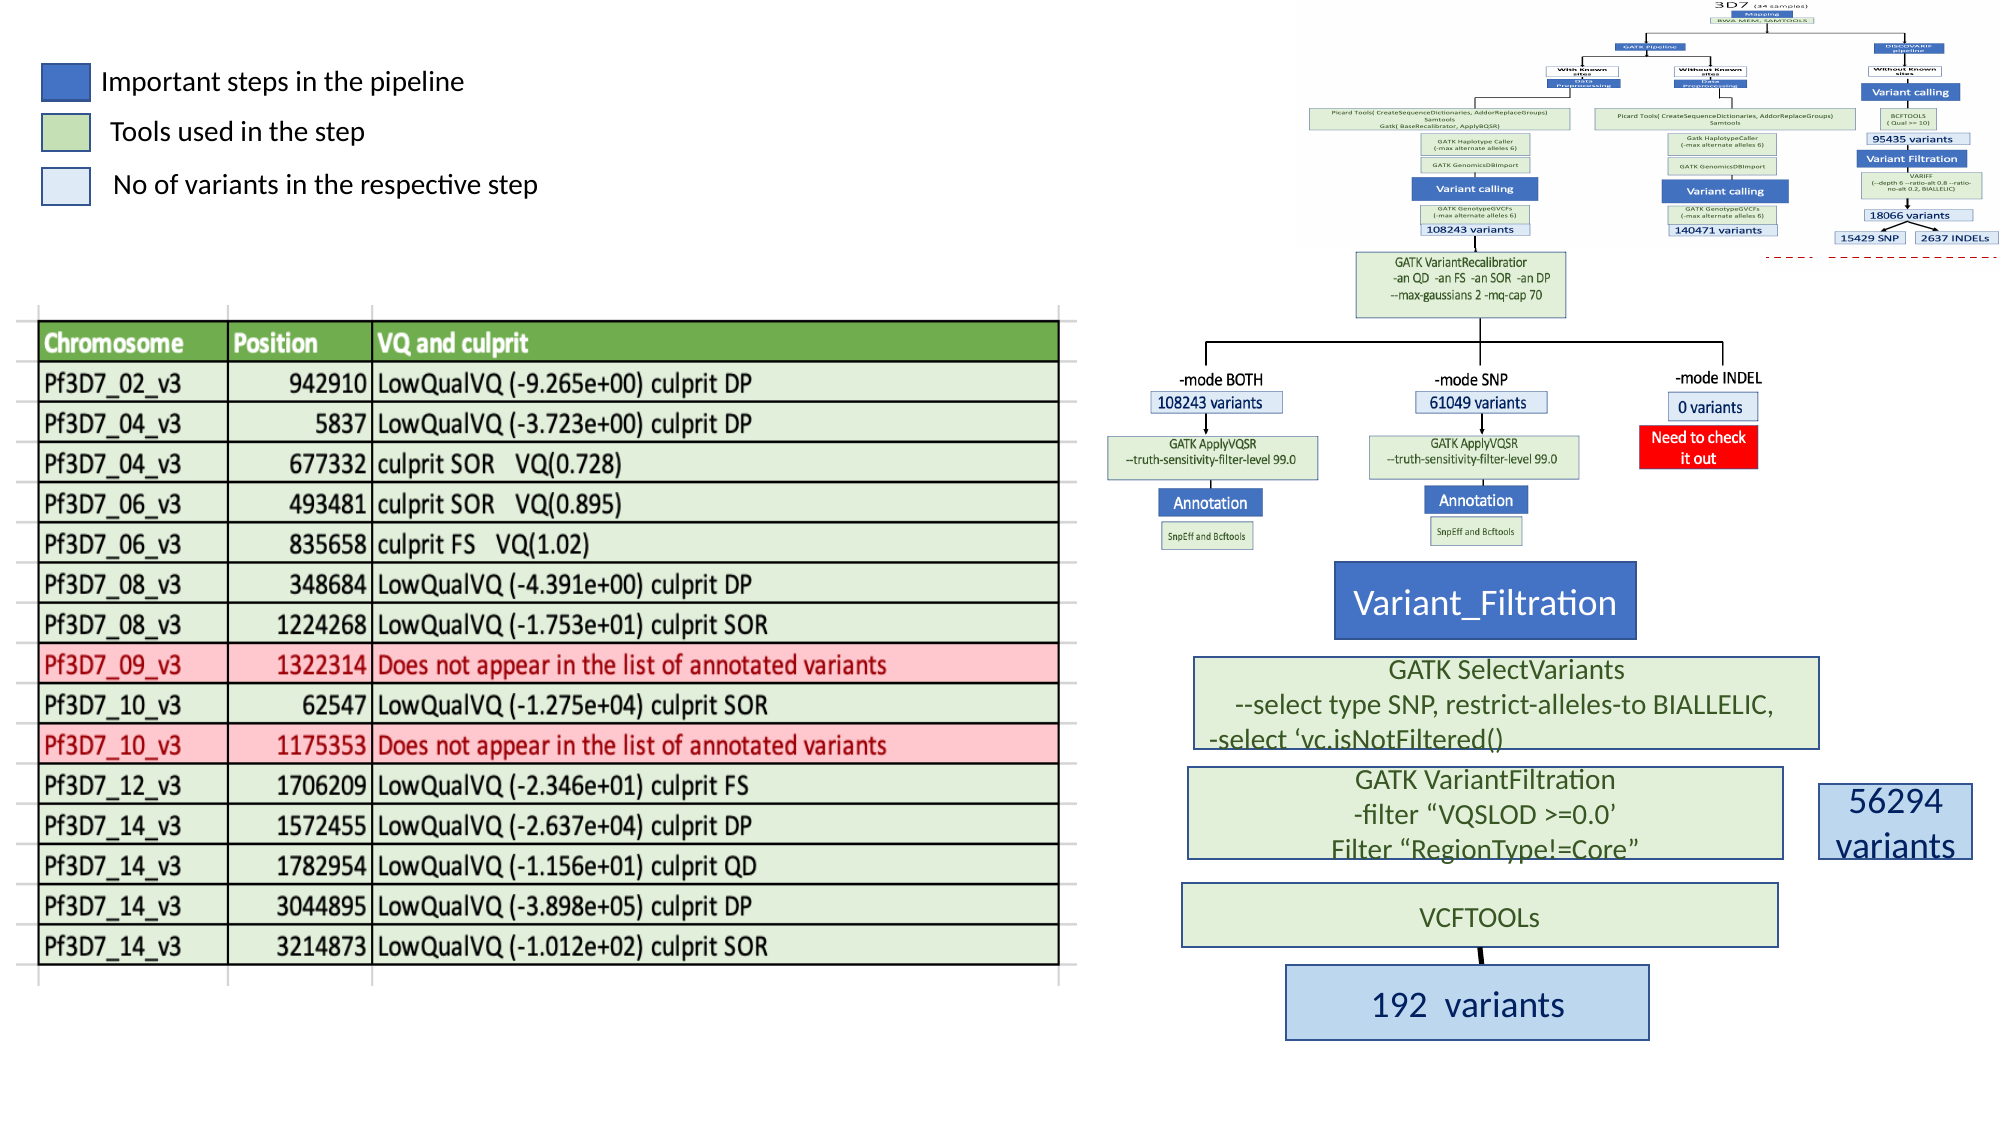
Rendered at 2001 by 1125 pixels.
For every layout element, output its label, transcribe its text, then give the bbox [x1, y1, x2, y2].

text_box 56294 variants [1818, 783, 1973, 860]
text_box VCFTOOLs [1181, 882, 1779, 948]
text_box 192 variants [1285, 964, 1650, 1041]
text_box Variant_Filtration [1334, 563, 1637, 640]
picture [16, 0, 2000, 986]
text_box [1479, 947, 1486, 999]
text_box GATK VariantFiltration -filter “VQSLOD >=0.0’ Filter “RegionType!=Core” [1187, 766, 1784, 860]
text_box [41, 55, 564, 209]
text_box GATK SelectVariants --select type SNP, restrict-alleles-to BIALLELIC, -select ‘vc.isNotFiltered() [1193, 656, 1820, 750]
